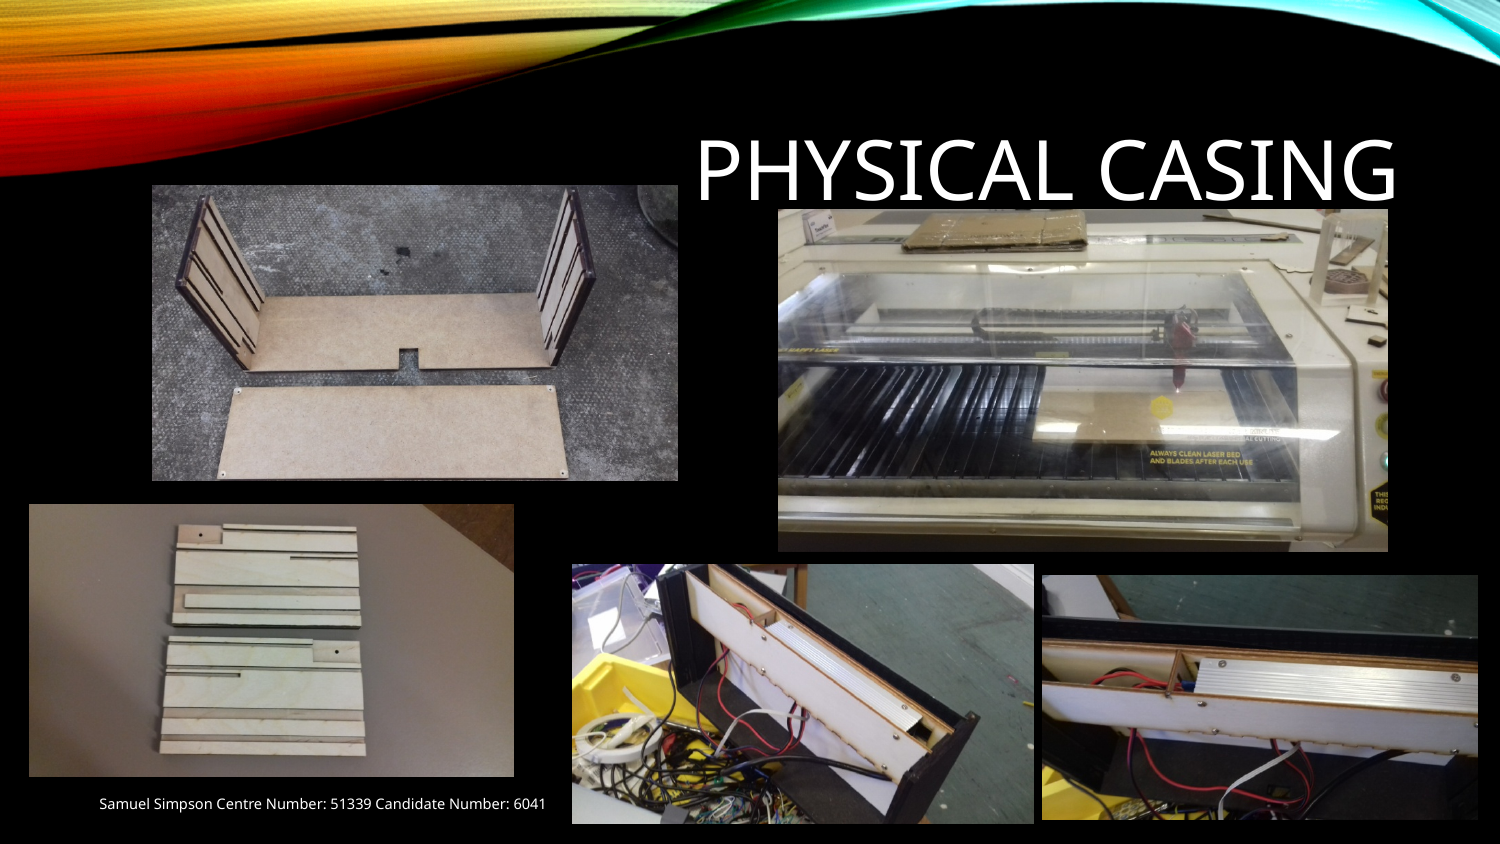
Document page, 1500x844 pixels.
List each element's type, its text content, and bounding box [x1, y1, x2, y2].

picture [572, 564, 1034, 824]
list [778, 208, 1389, 553]
picture [1042, 575, 1478, 821]
title Physical Casing [356, 94, 1416, 254]
picture [29, 504, 514, 778]
footer Samuel Simpson Centre Number: 51339 Candidate Number: 6041 [84, 781, 1041, 827]
picture [0, 0, 1500, 178]
picture [152, 185, 678, 482]
